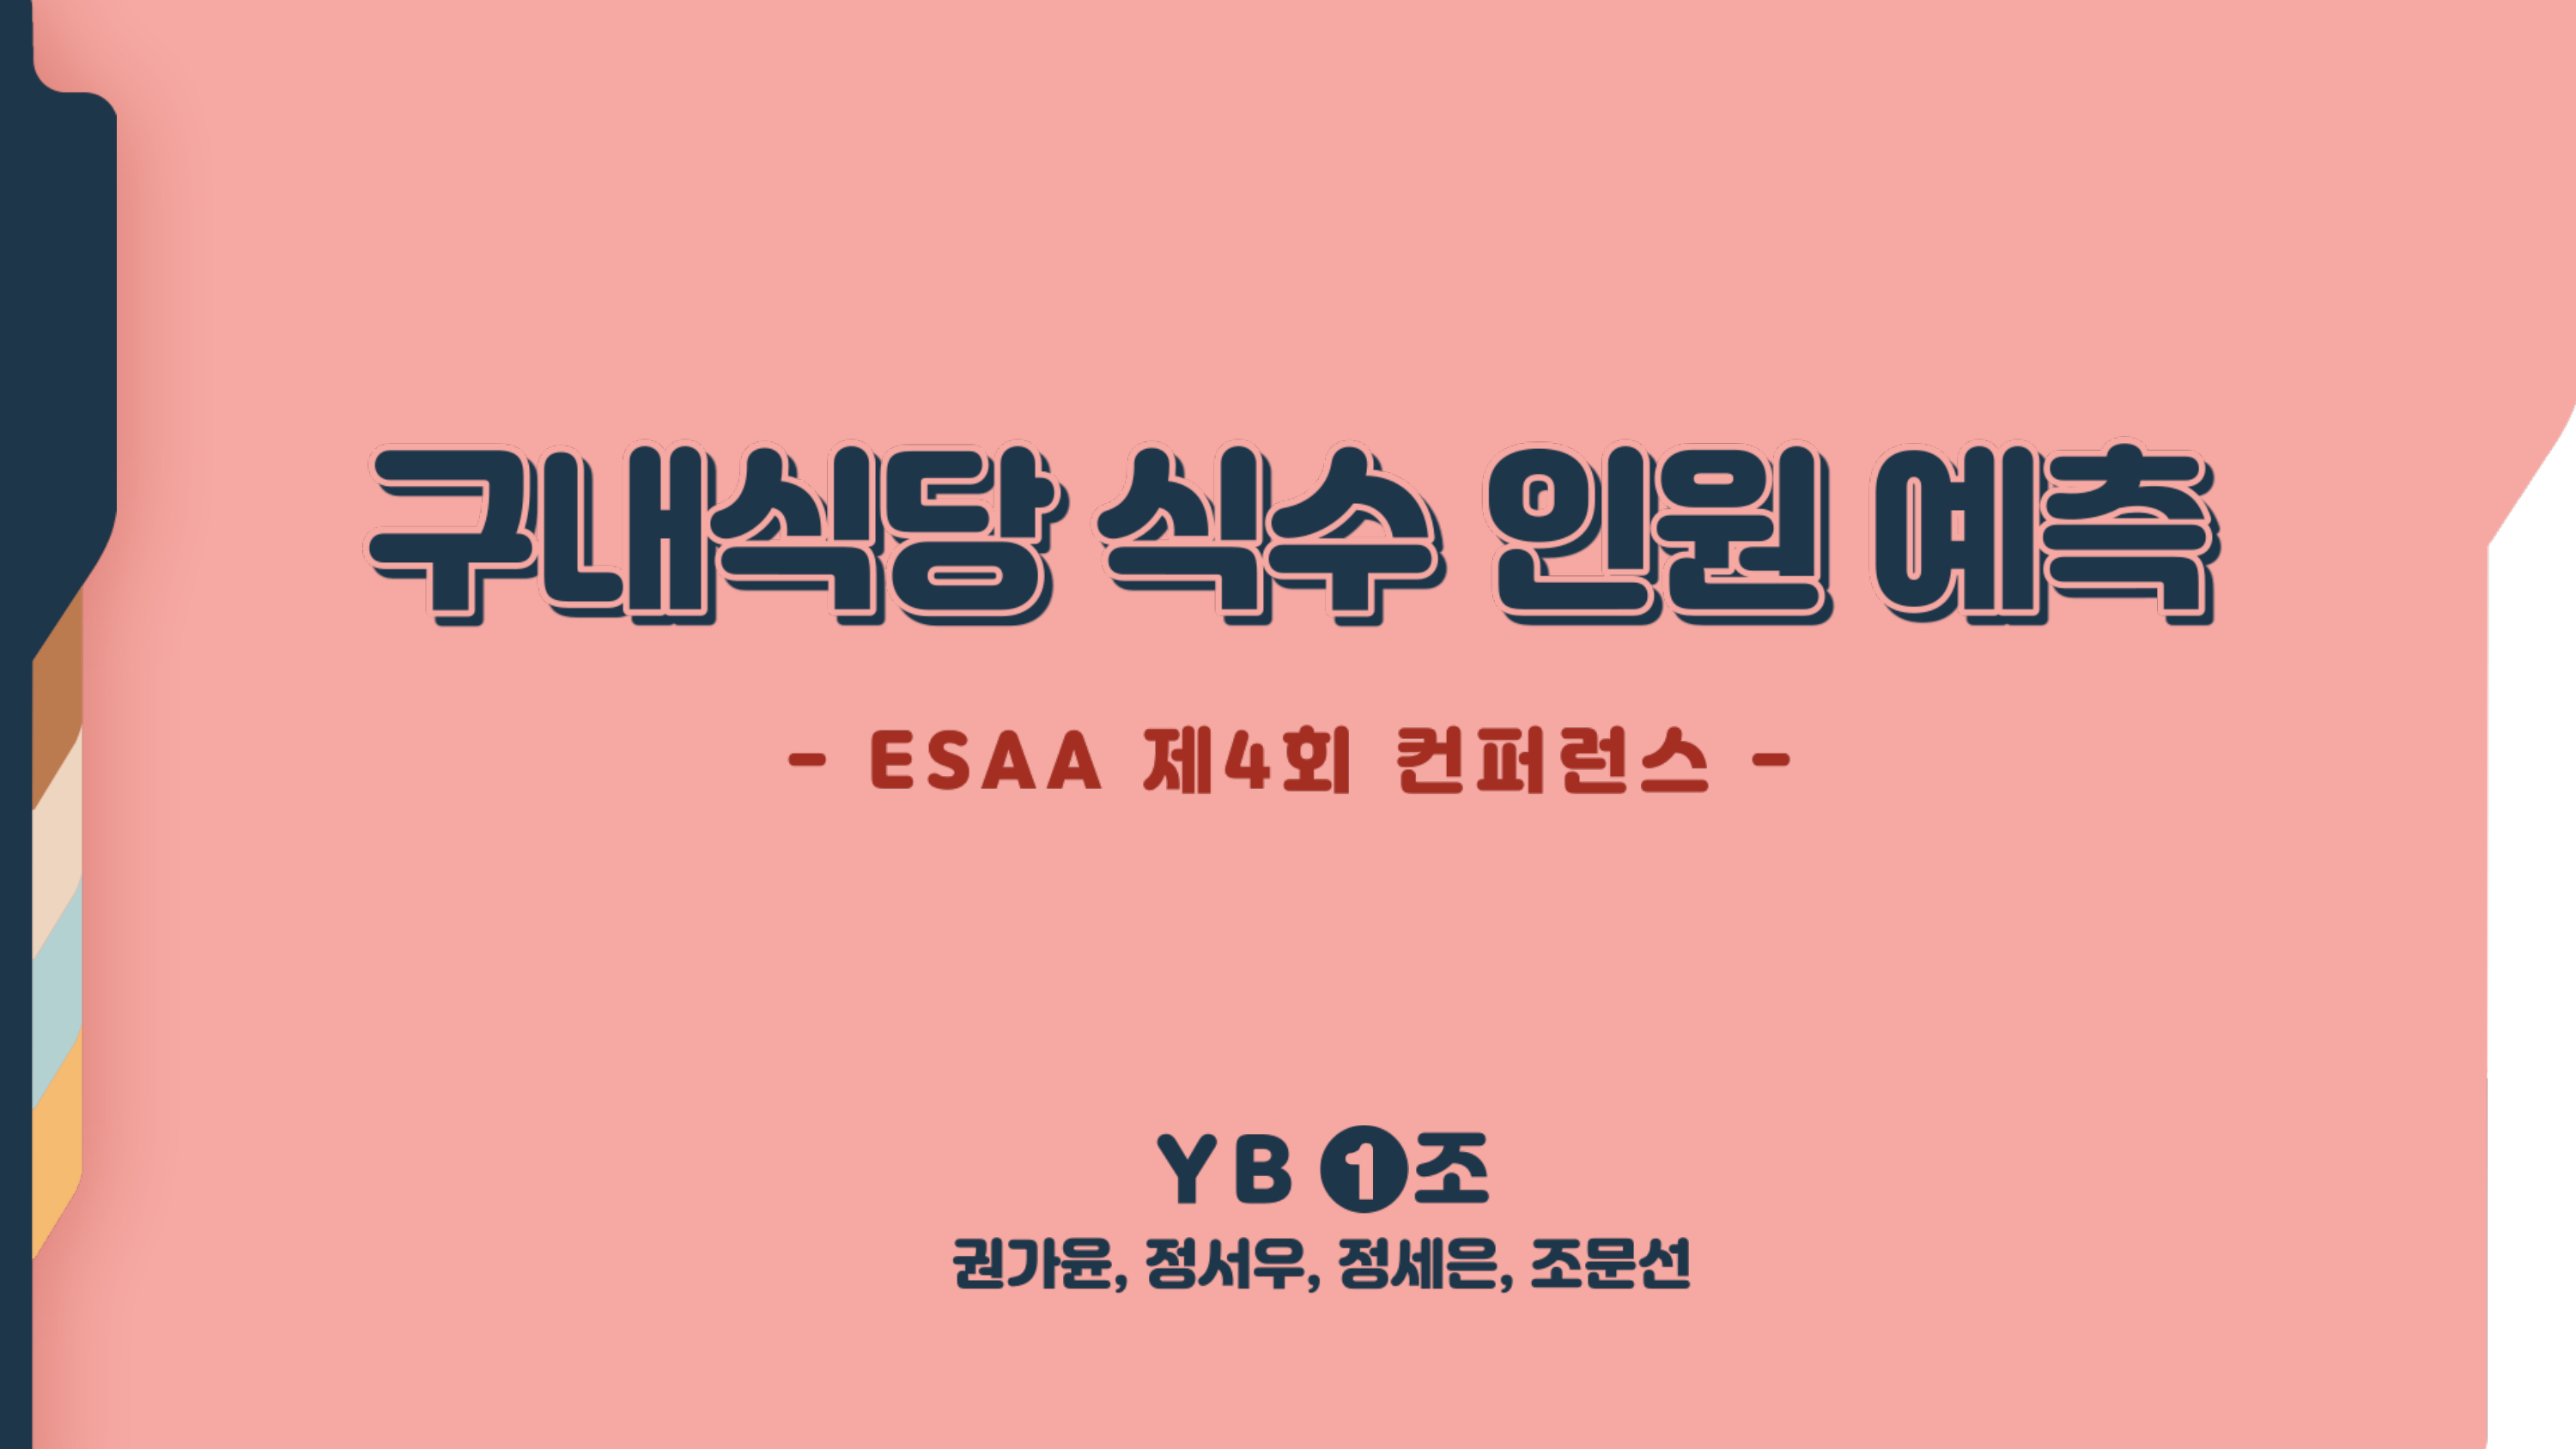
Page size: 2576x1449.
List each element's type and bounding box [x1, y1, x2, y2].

picture [123, 339, 2421, 829]
text_box [0, 0, 118, 1449]
text_box [120, 0, 2576, 1449]
text_box [867, 1110, 1708, 1291]
